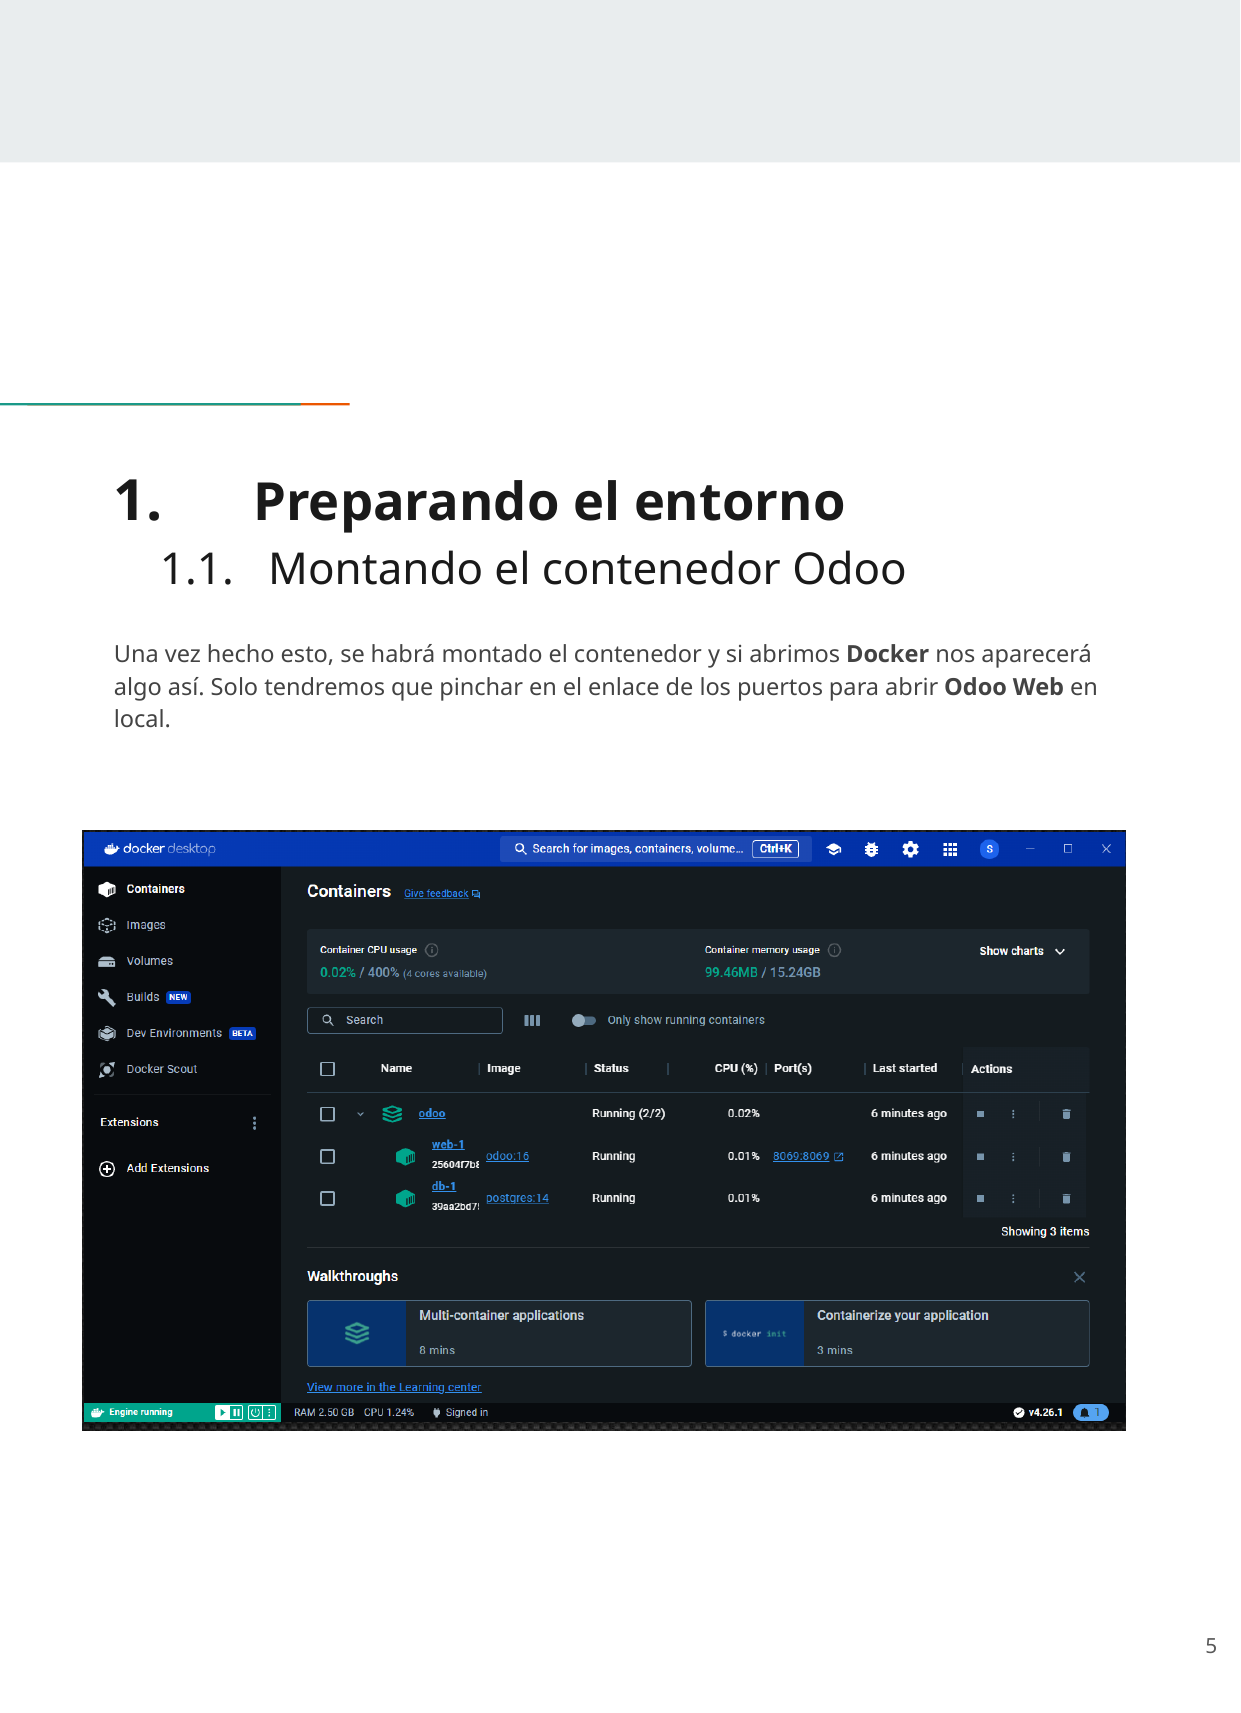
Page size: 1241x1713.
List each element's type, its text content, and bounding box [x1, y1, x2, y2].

picture [82, 829, 1126, 1431]
list Una vez hecho esto, se habrá montado el contenedor y si abrimos Docker nos aparecerá algo así. Solo tendremos que pinchar en el enlace de los puertos para abrir Odoo Web en local. [98, 619, 1142, 1642]
title 1. Preparando el entorno 1.1. Montando el contenedor Odoo [98, 439, 1233, 609]
slide_number ‹#› [1157, 1581, 1233, 1713]
